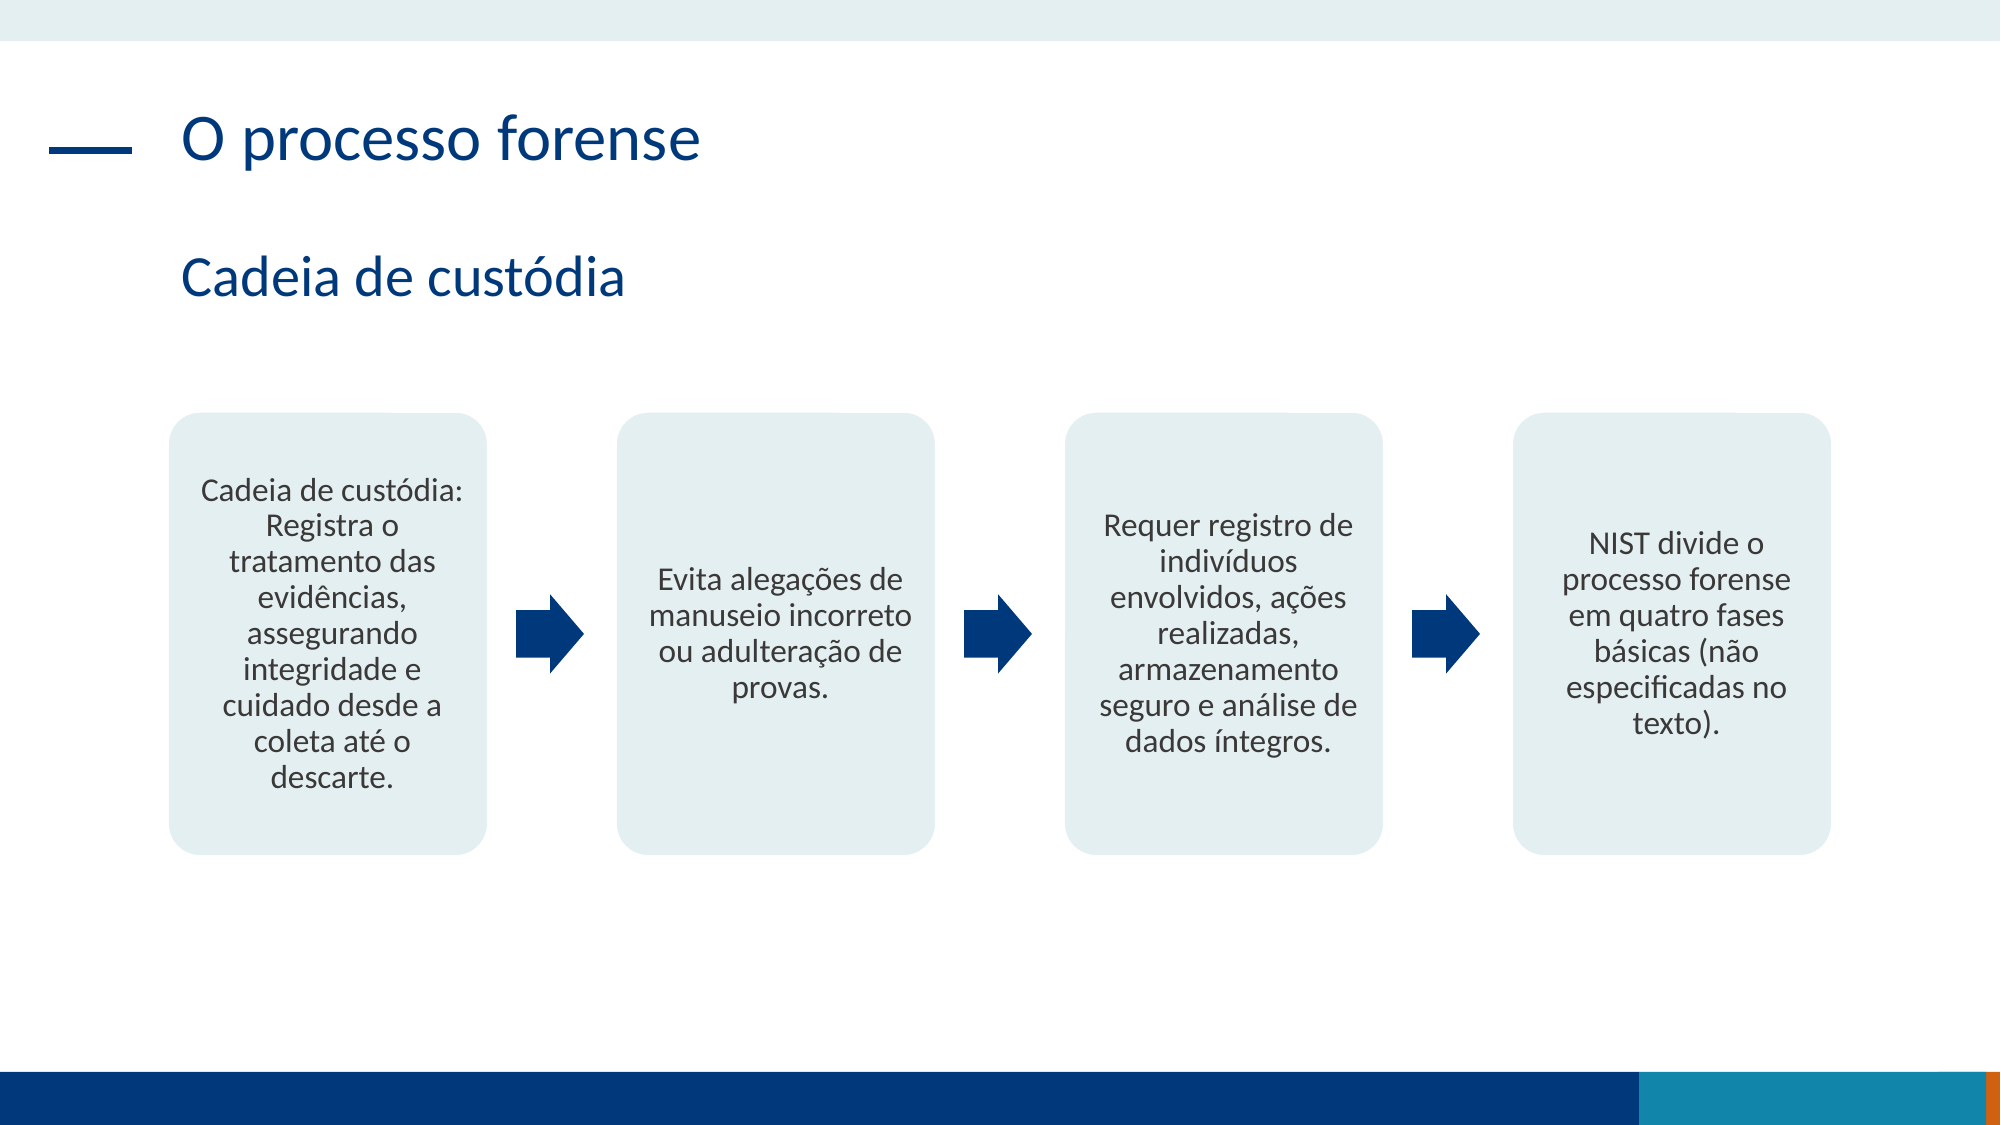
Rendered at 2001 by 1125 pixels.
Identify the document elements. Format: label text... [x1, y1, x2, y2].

list O processo forense [167, 95, 1833, 237]
list Cadeia de custódia [167, 238, 1833, 380]
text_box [167, 381, 1833, 887]
